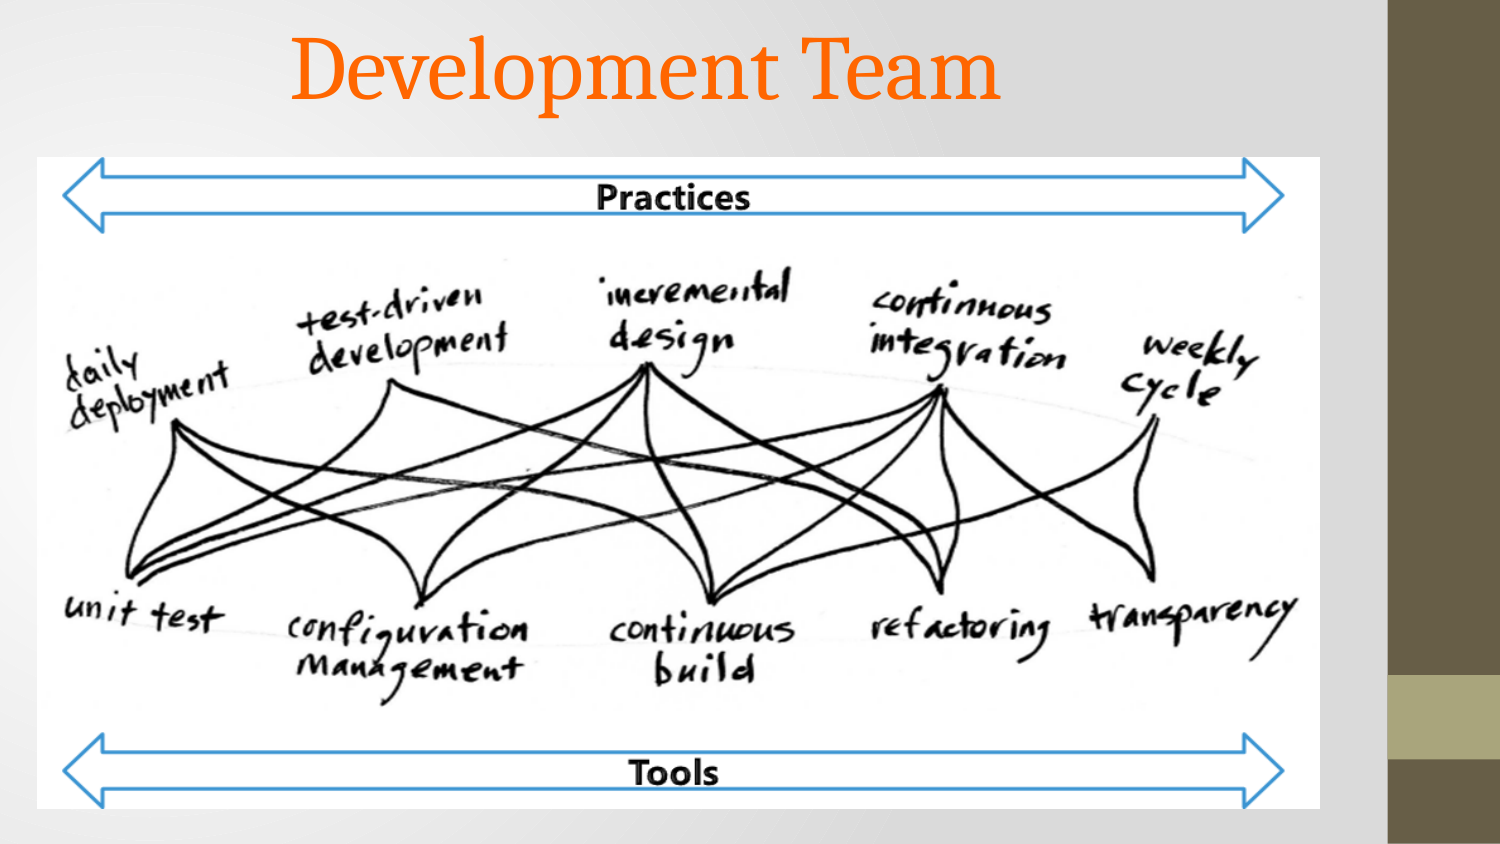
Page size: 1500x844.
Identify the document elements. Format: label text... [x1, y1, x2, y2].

picture [36, 157, 1320, 810]
text_box Development Team [158, 0, 1134, 141]
